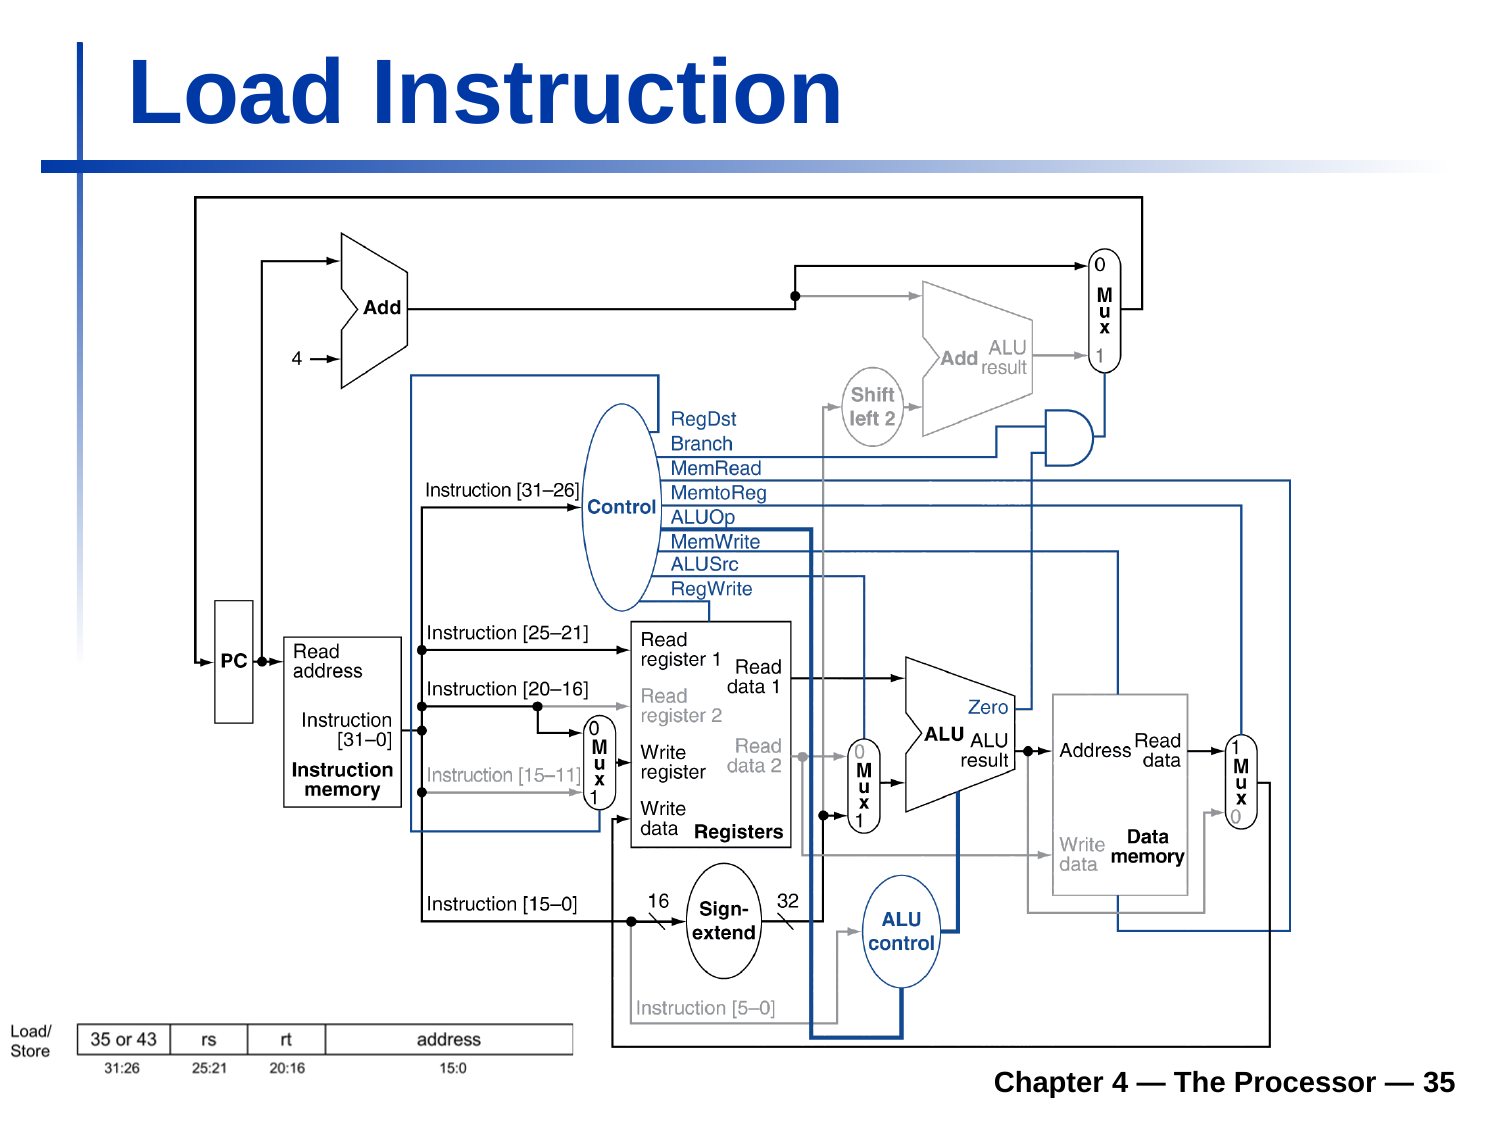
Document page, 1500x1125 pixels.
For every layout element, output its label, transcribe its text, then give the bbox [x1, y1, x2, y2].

picture [0, 196, 1291, 1090]
footer Chapter 4 — The Processor — 35 [277, 1046, 1471, 1106]
title Load Instruction [112, 23, 1468, 149]
